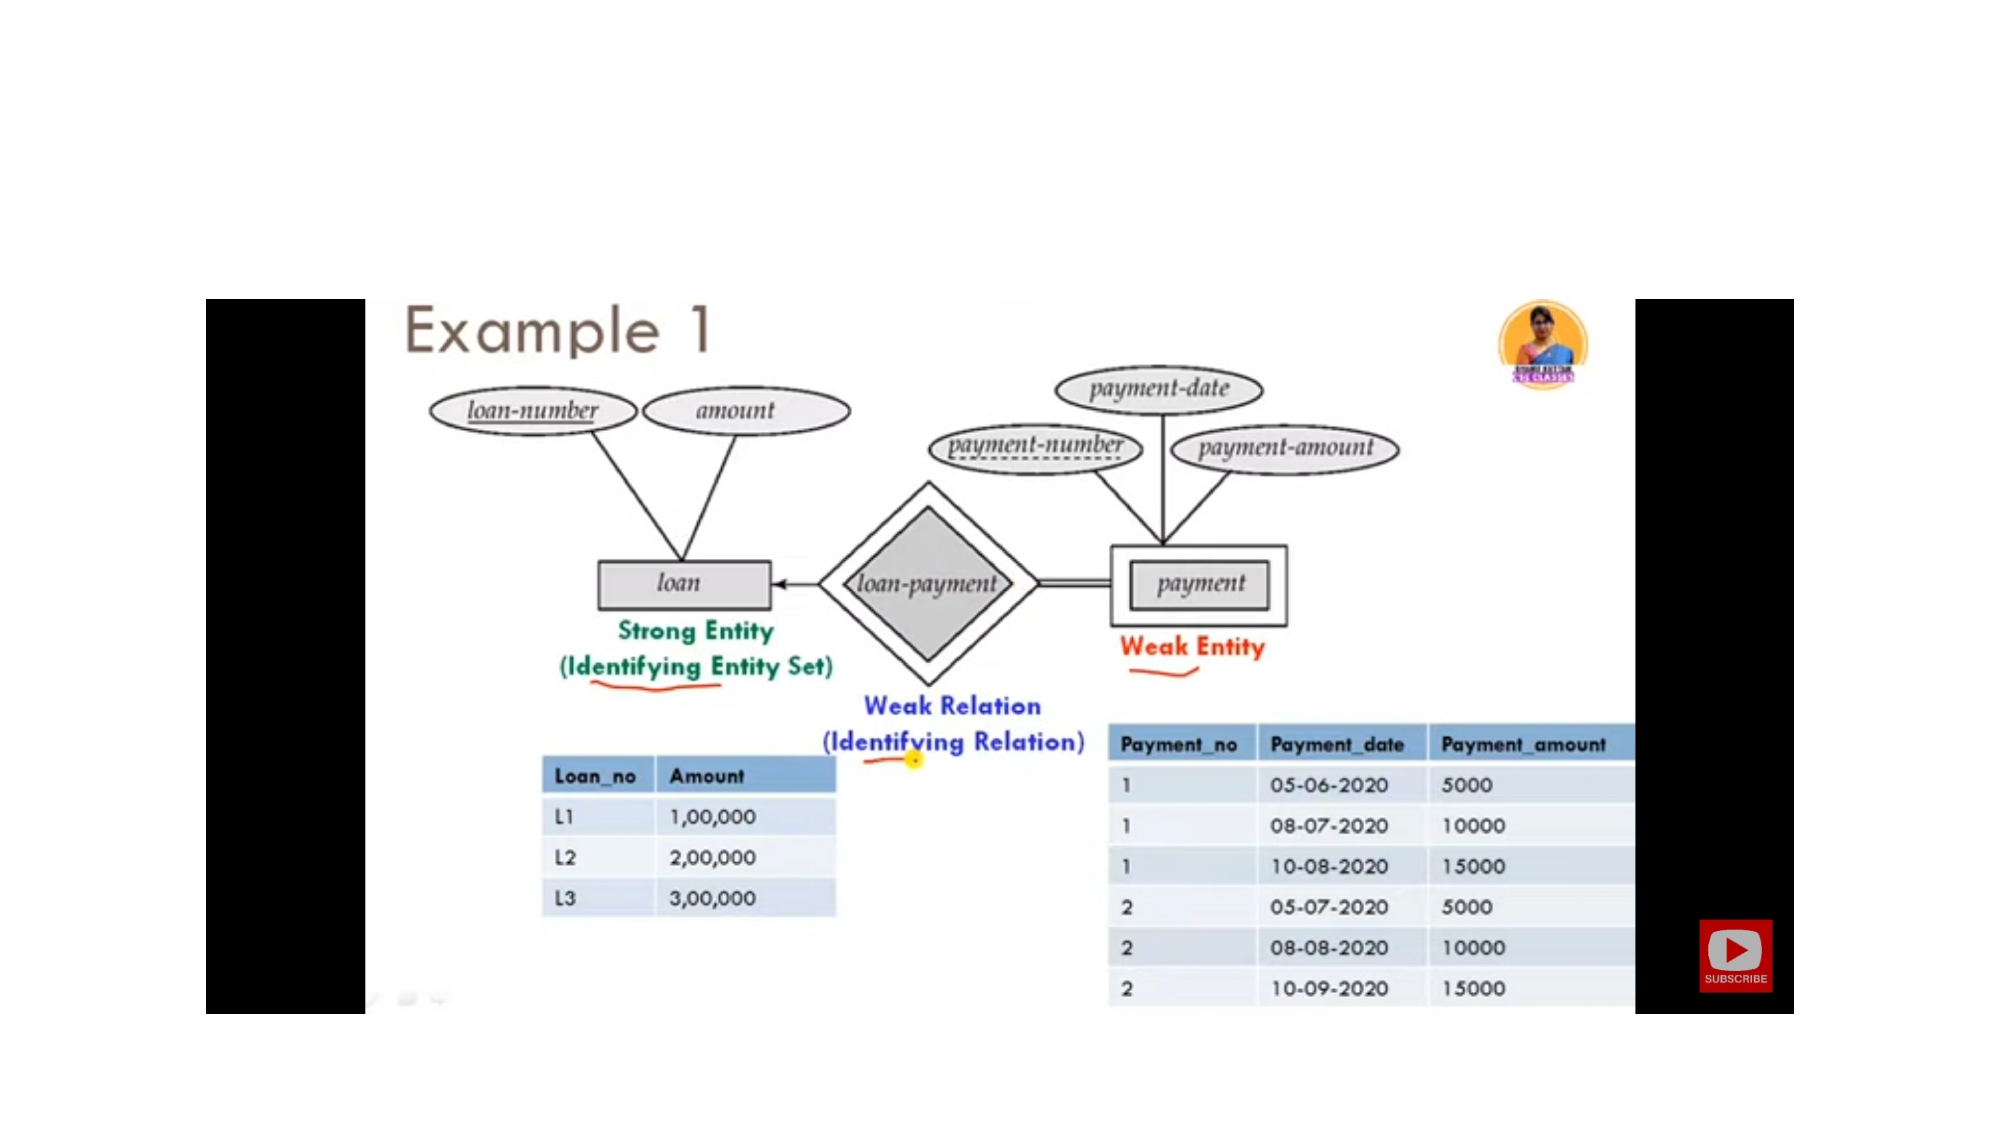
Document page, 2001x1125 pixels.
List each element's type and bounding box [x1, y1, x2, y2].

list [206, 299, 1794, 1014]
